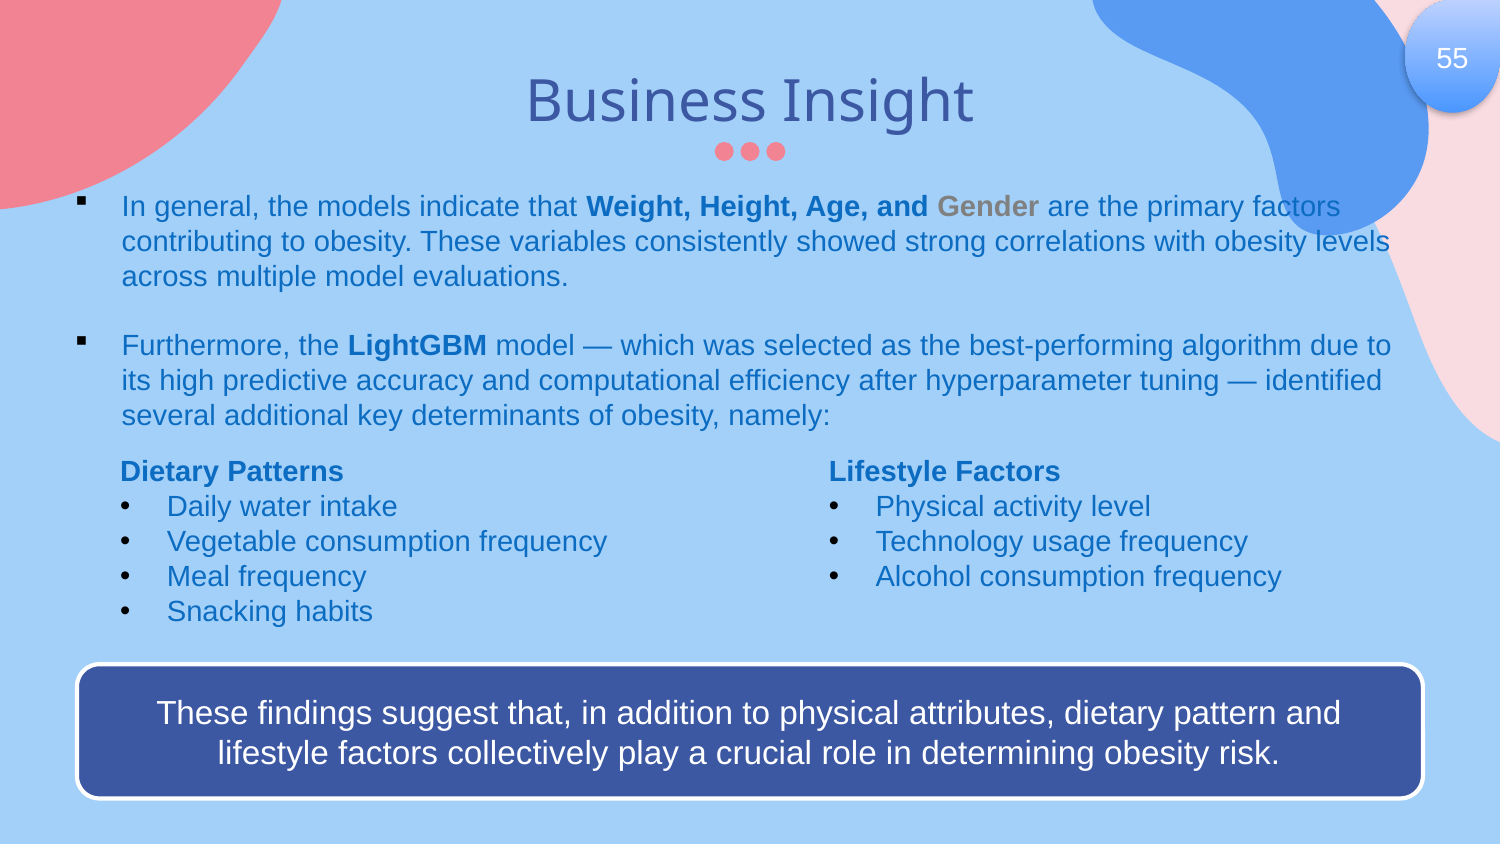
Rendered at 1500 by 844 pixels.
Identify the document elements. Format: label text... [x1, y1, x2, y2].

text_box Lifestyle Factors Physical activity level Technology usage frequency Alcohol consumption frequency [813, 445, 1422, 600]
text_box 55 [1405, 0, 1500, 113]
text_box Dietary Patterns Daily water intake Vegetable consumption frequency Meal frequency Snacking habits [105, 445, 728, 635]
text_box These findings suggest that, in addition to physical attributes, dietary pattern and lifestyle factors collectively play a crucial role in determining obesity risk. [74, 662, 1426, 801]
text_box In general, the models indicate that Weight, Height, Age, and Gender are the primary factors contributing to obesity. These variables consistently showed strong correlations with obesity levels across multiple model evaluations. Furthermore, the LightGBM model — which was selected as the best-performing algorithm due to its high predictive accuracy and computational efficiency after hyperparameter tuning — identified several additional key determinants of obesity, namely: [60, 179, 1437, 439]
title Business Insight [0, 48, 1500, 142]
